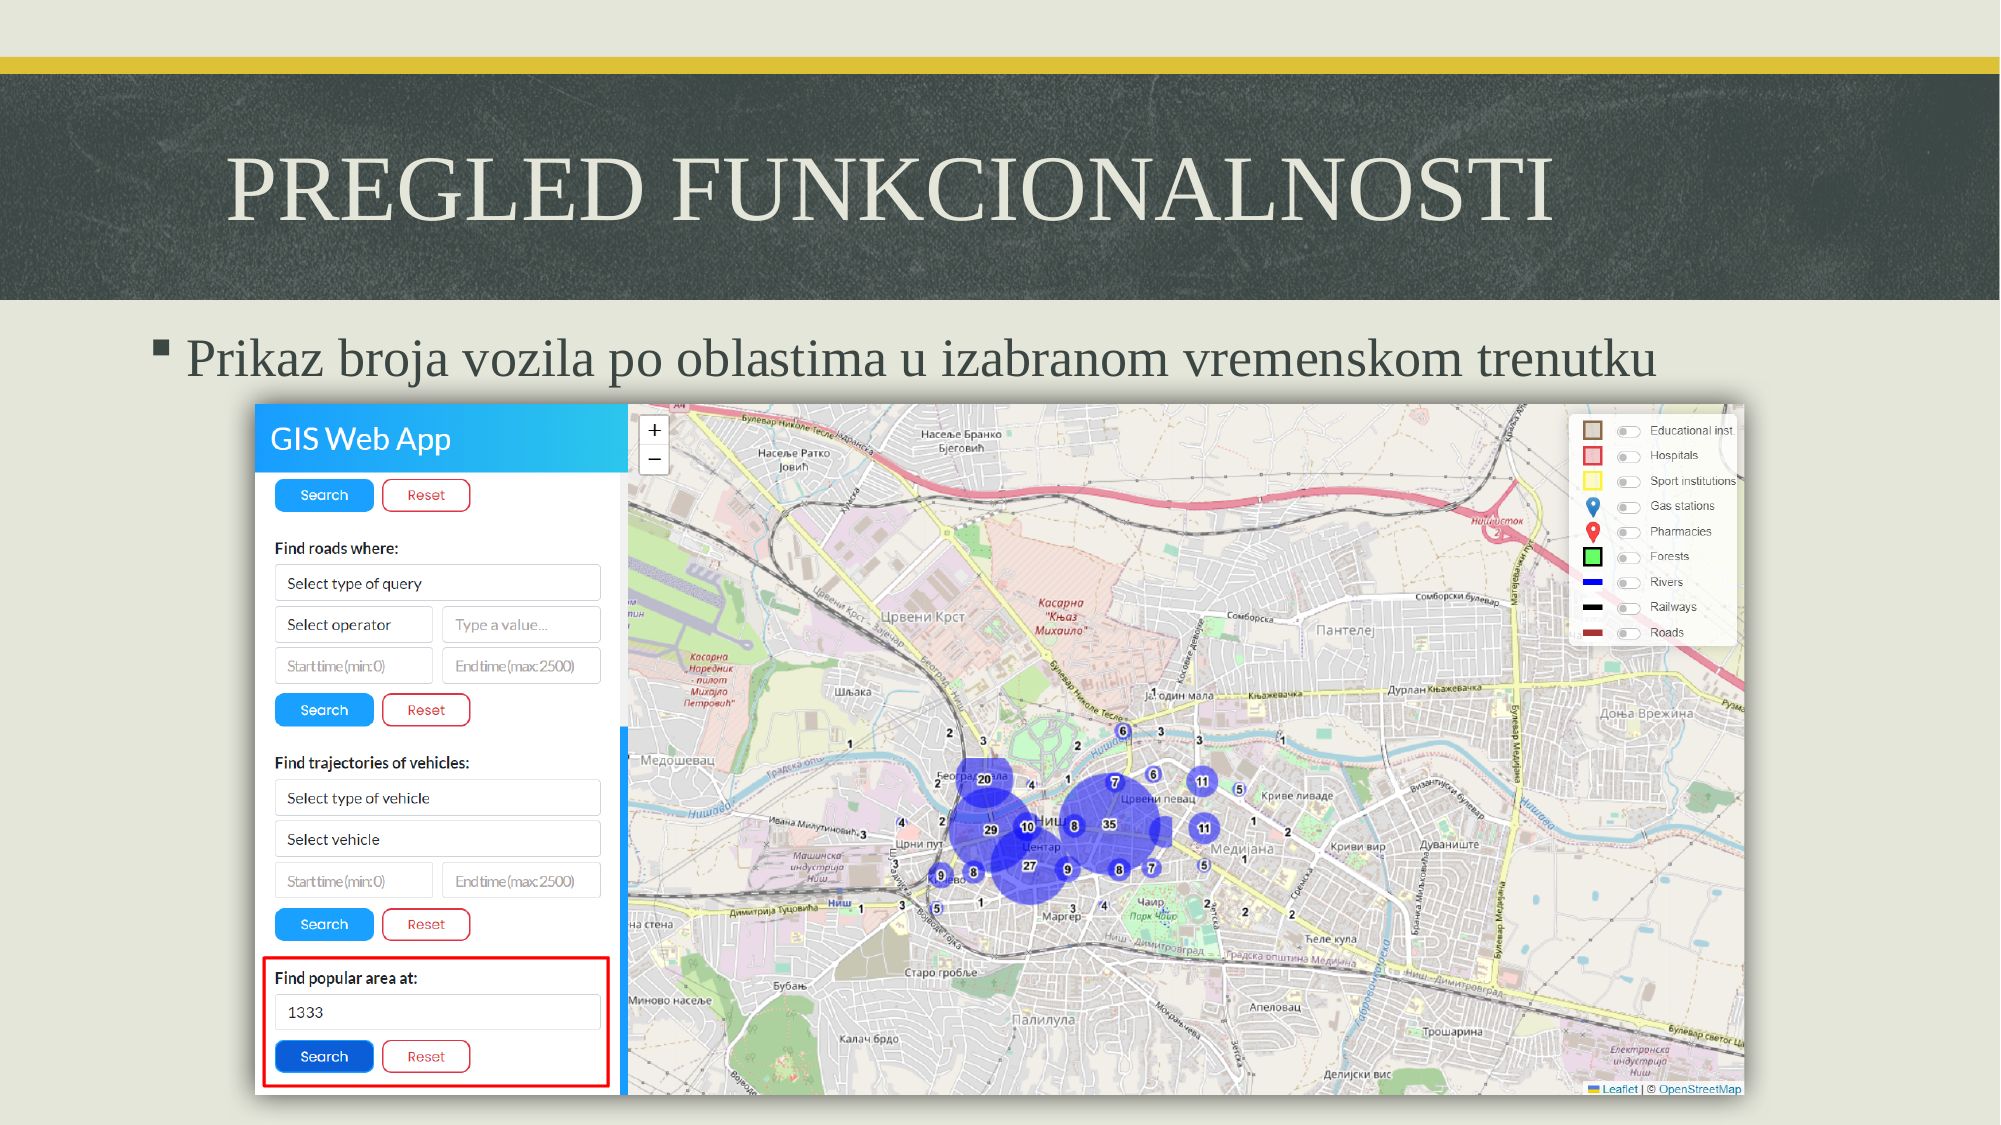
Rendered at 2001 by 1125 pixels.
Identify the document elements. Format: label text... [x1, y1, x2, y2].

list Prikaz broja vozila po oblastima u izabranom vremenskom trenutku [133, 314, 1945, 1109]
title PREGLED FUNKCIONALNOSTI [210, 76, 1790, 300]
picture [0, 74, 2000, 300]
picture [255, 404, 1745, 1095]
